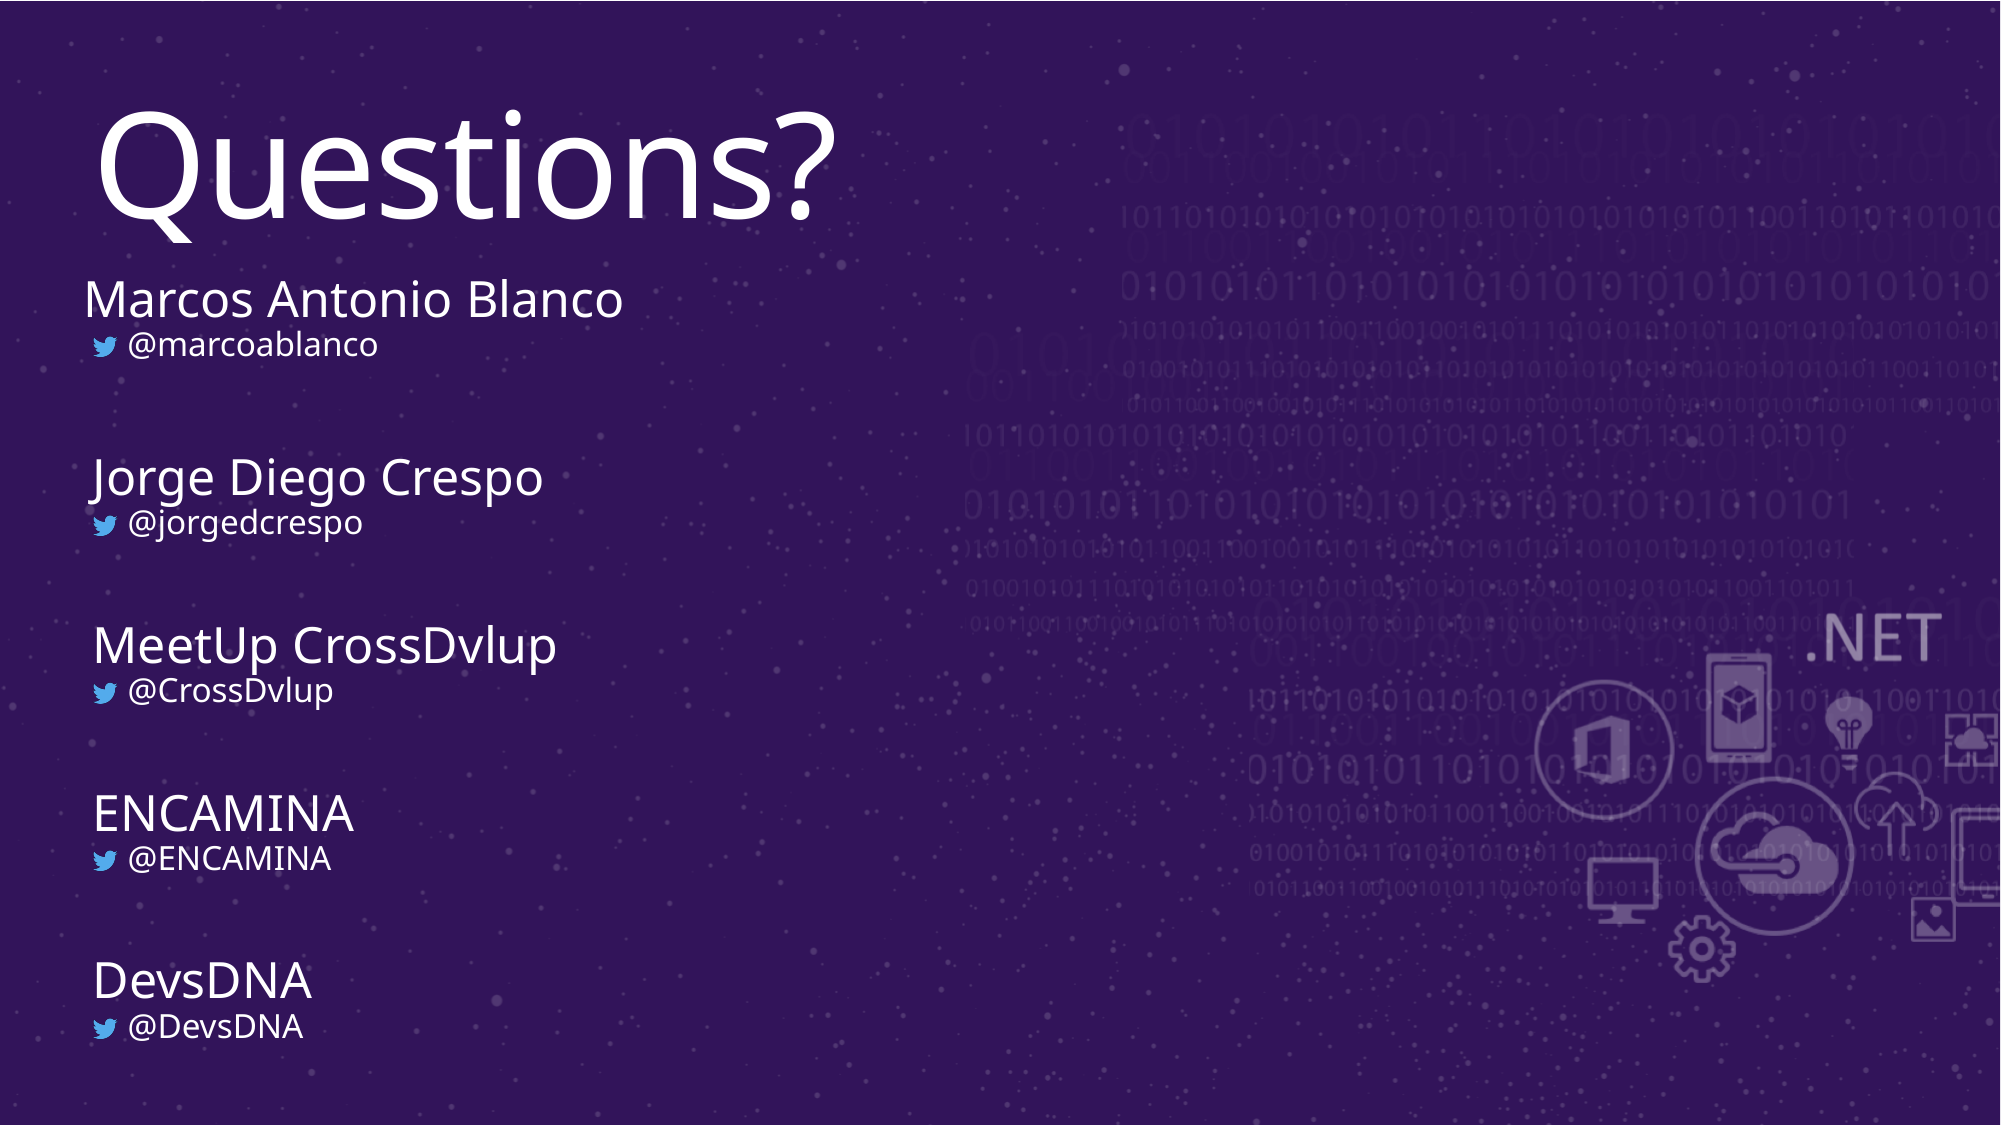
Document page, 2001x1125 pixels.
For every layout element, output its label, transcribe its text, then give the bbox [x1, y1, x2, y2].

picture [0, 0, 2001, 1125]
text_box Questions? [68, 76, 1932, 266]
text_box ENCAMINA @ENCAMINA [68, 769, 657, 903]
text_box Marcos Antonio Blanco @marcoablanco [68, 266, 657, 400]
text_box MeetUp CrossDvlup @CrossDvlup [68, 602, 657, 736]
text_box Jorge Diego Crespo @jorgedcrespo [68, 434, 657, 568]
text_box DevsDNA @DevsDNA [68, 937, 657, 1071]
